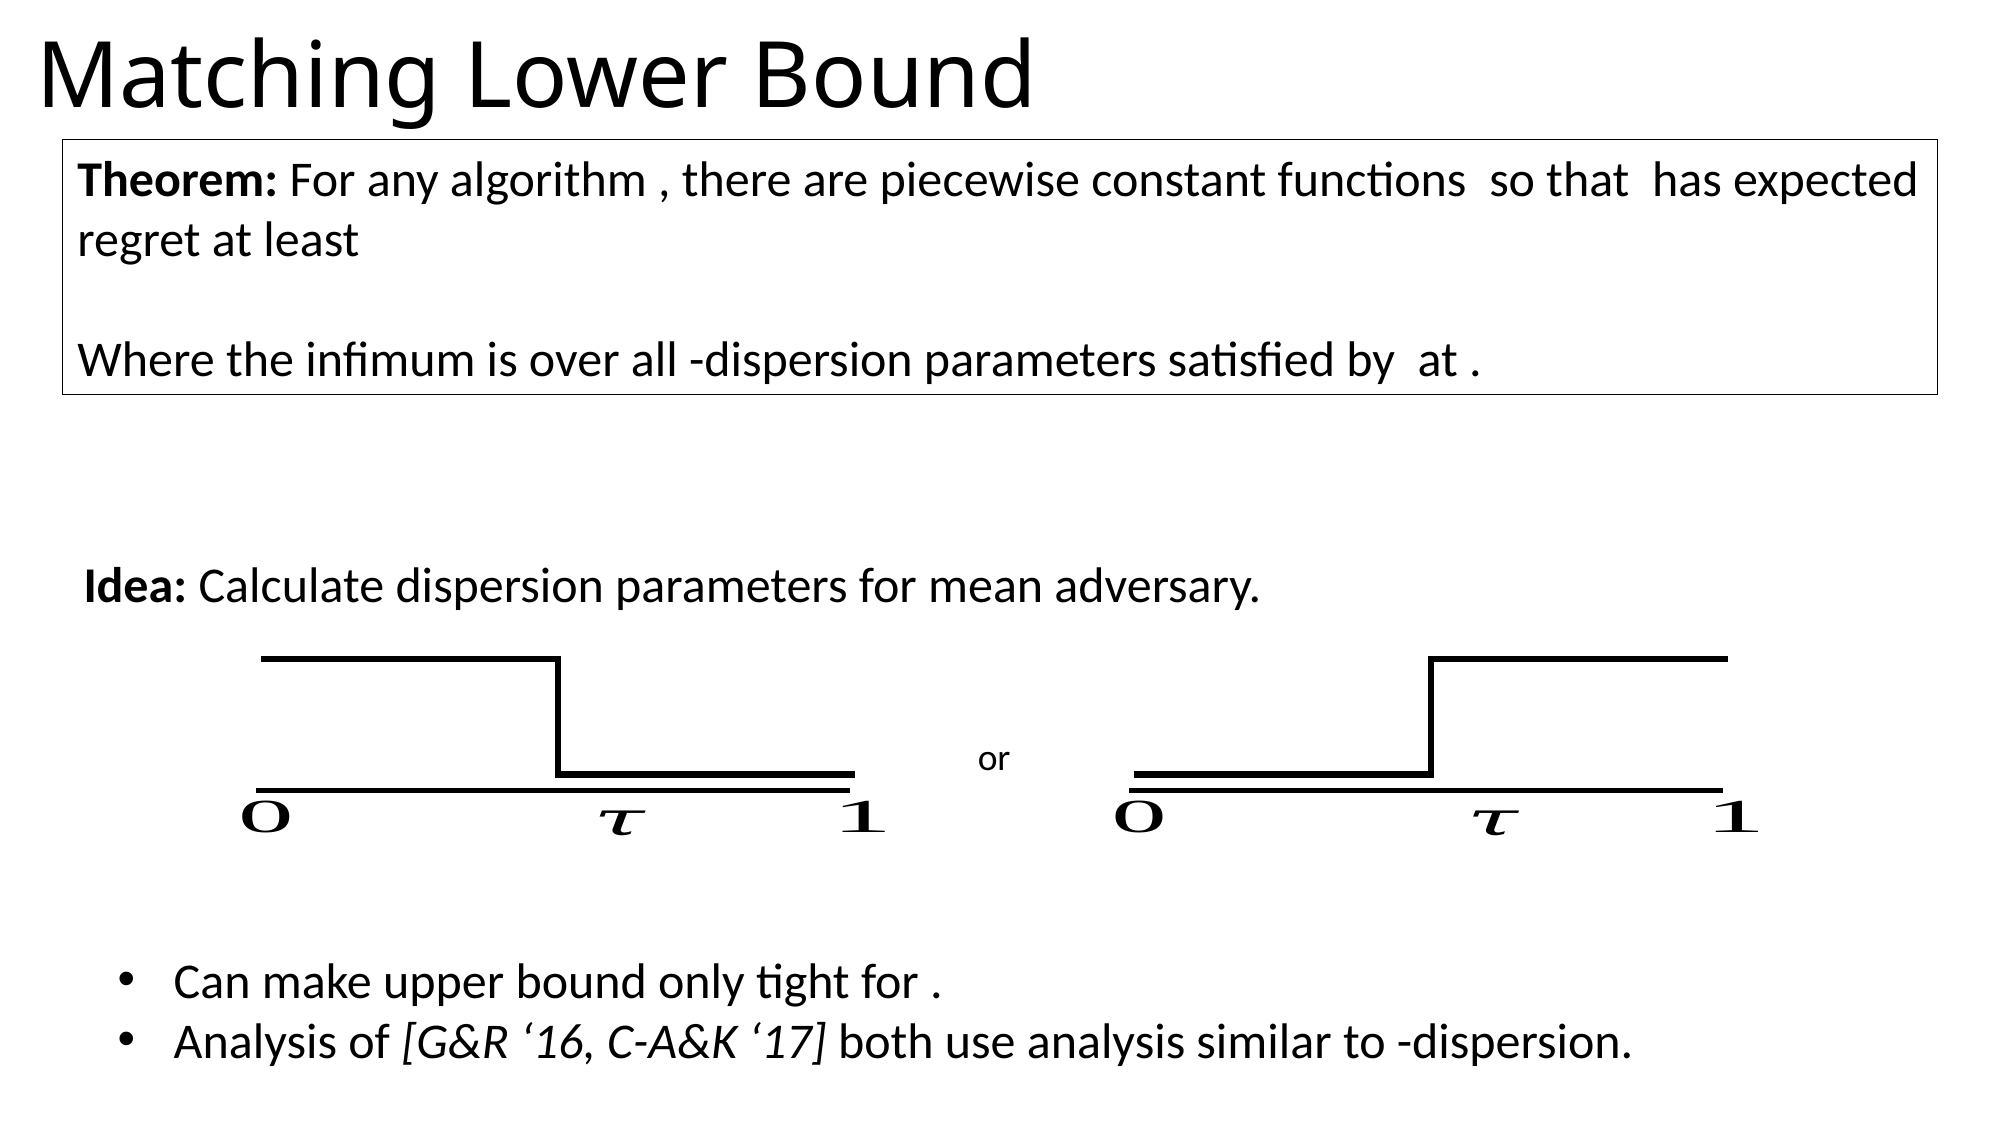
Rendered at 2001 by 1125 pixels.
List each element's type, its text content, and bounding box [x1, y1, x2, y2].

title Matching Lower Bound [21, 16, 1979, 140]
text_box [62, 545, 1766, 847]
